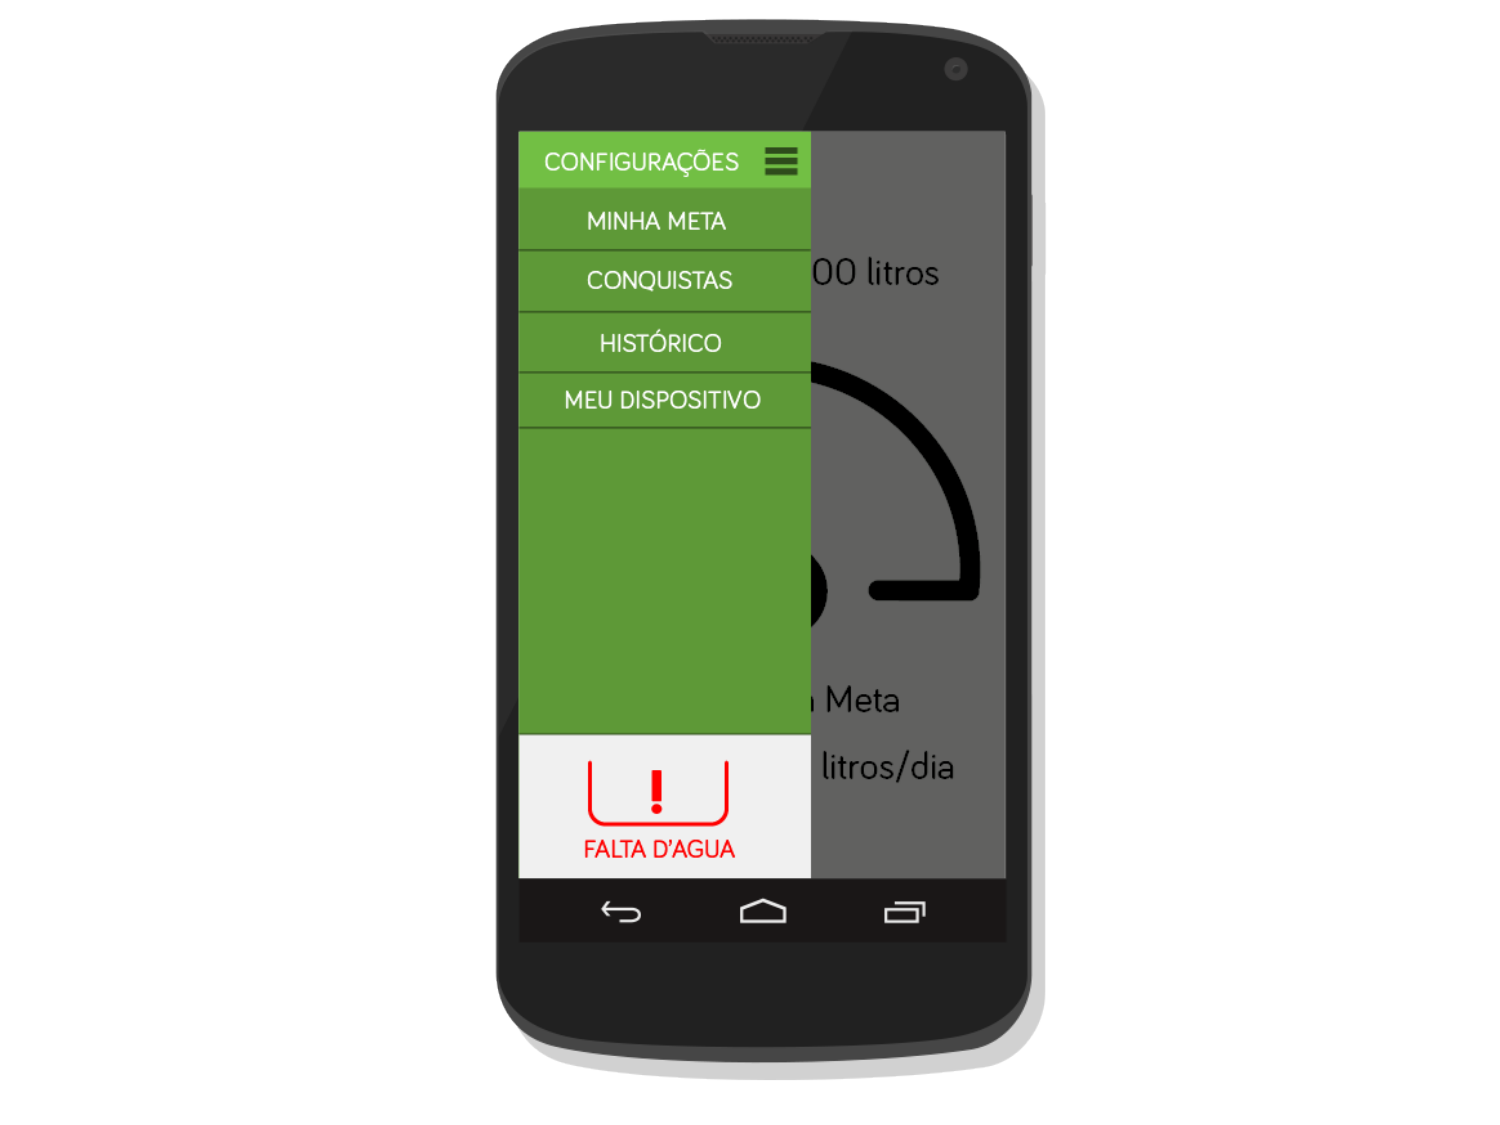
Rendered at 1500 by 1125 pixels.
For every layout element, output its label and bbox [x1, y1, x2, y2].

picture [391, 0, 1355, 1125]
